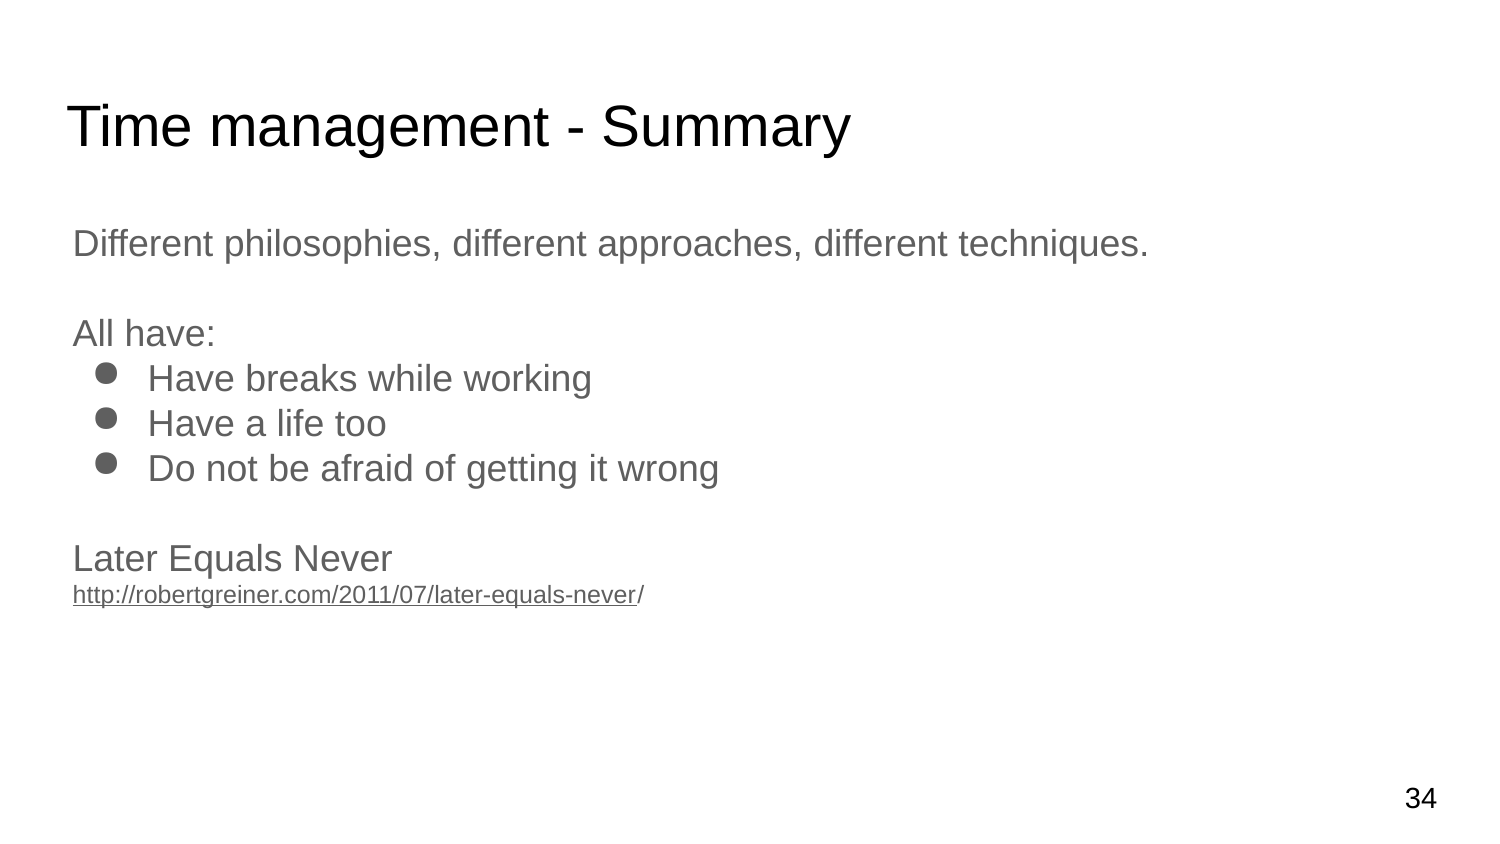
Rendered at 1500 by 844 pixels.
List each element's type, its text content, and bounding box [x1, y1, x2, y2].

title Time management - Summary [51, 72, 1449, 167]
slide_number 34 [1389, 764, 1480, 830]
text_box Different philosophies, different approaches, different techniques. All have: Have breaks while working Have a life too Do not be afraid of getting it wrong Later Equals Never http://robertgreiner.com/2011/07/later-equals-never/ [57, 203, 1408, 782]
